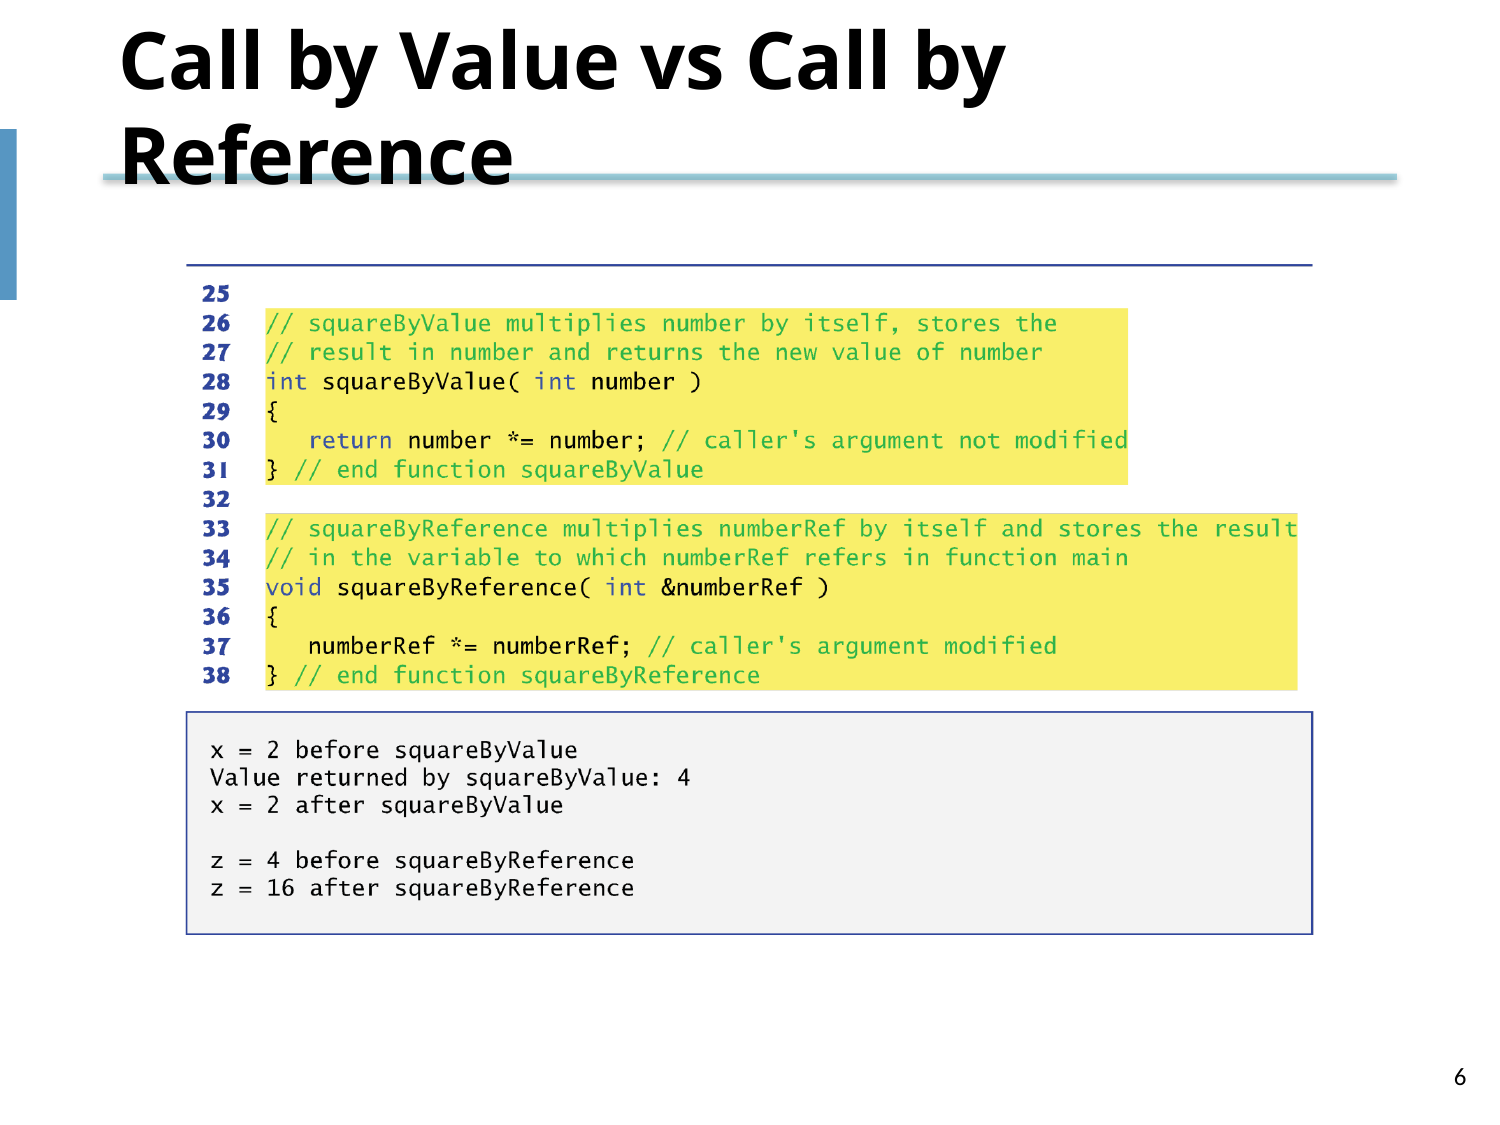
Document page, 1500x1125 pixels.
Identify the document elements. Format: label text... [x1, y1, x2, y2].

slide_number 6 [1131, 1045, 1482, 1106]
title Call by Value vs Call by Reference [103, 25, 1397, 185]
picture [111, 255, 1348, 935]
